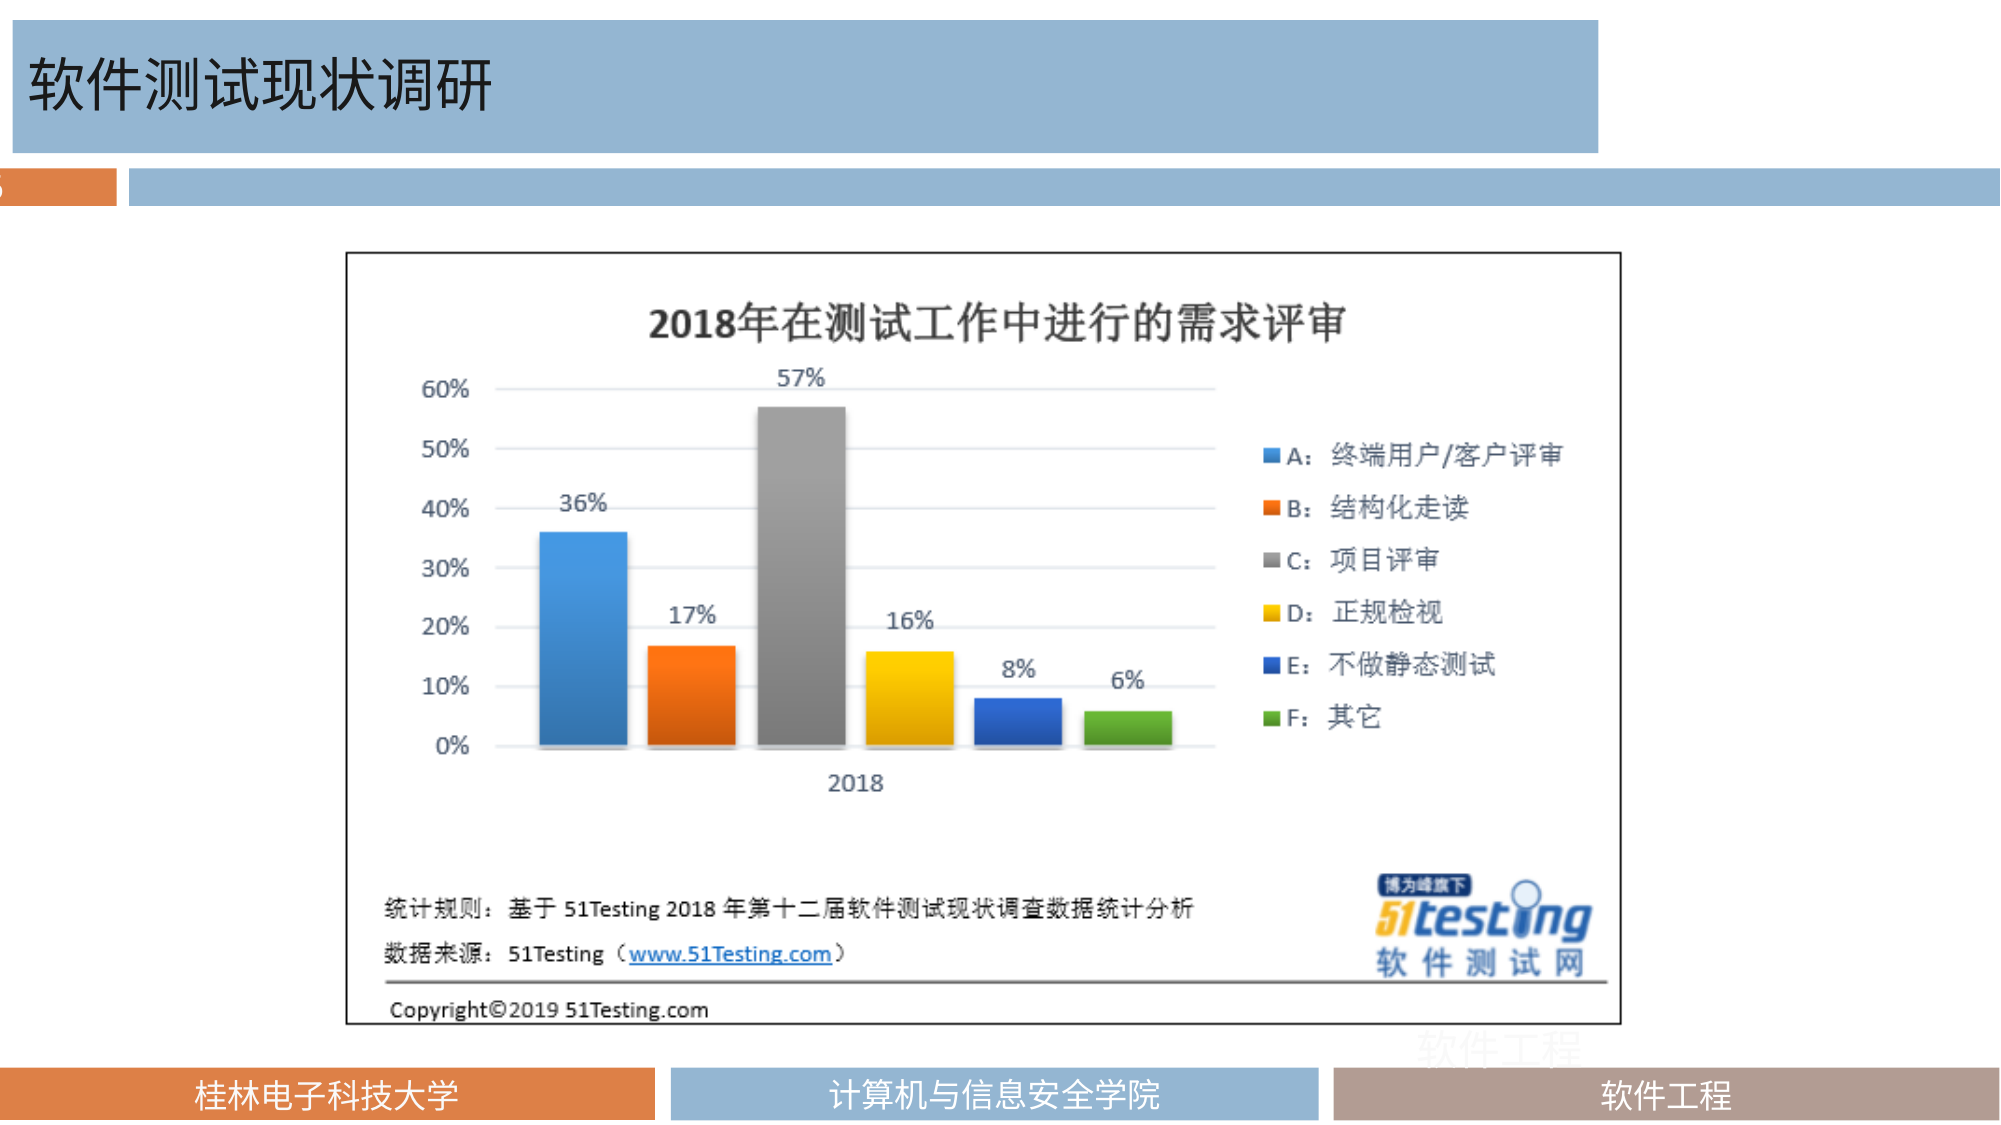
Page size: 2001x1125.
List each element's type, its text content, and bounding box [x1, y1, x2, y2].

text_box 软件测试现状调研 [12, 20, 1599, 154]
text_box [303, 49, 1671, 292]
text_box 软件工程 [1250, 992, 1750, 1105]
picture [333, 243, 1637, 1029]
text_box [753, 1029, 1240, 1105]
